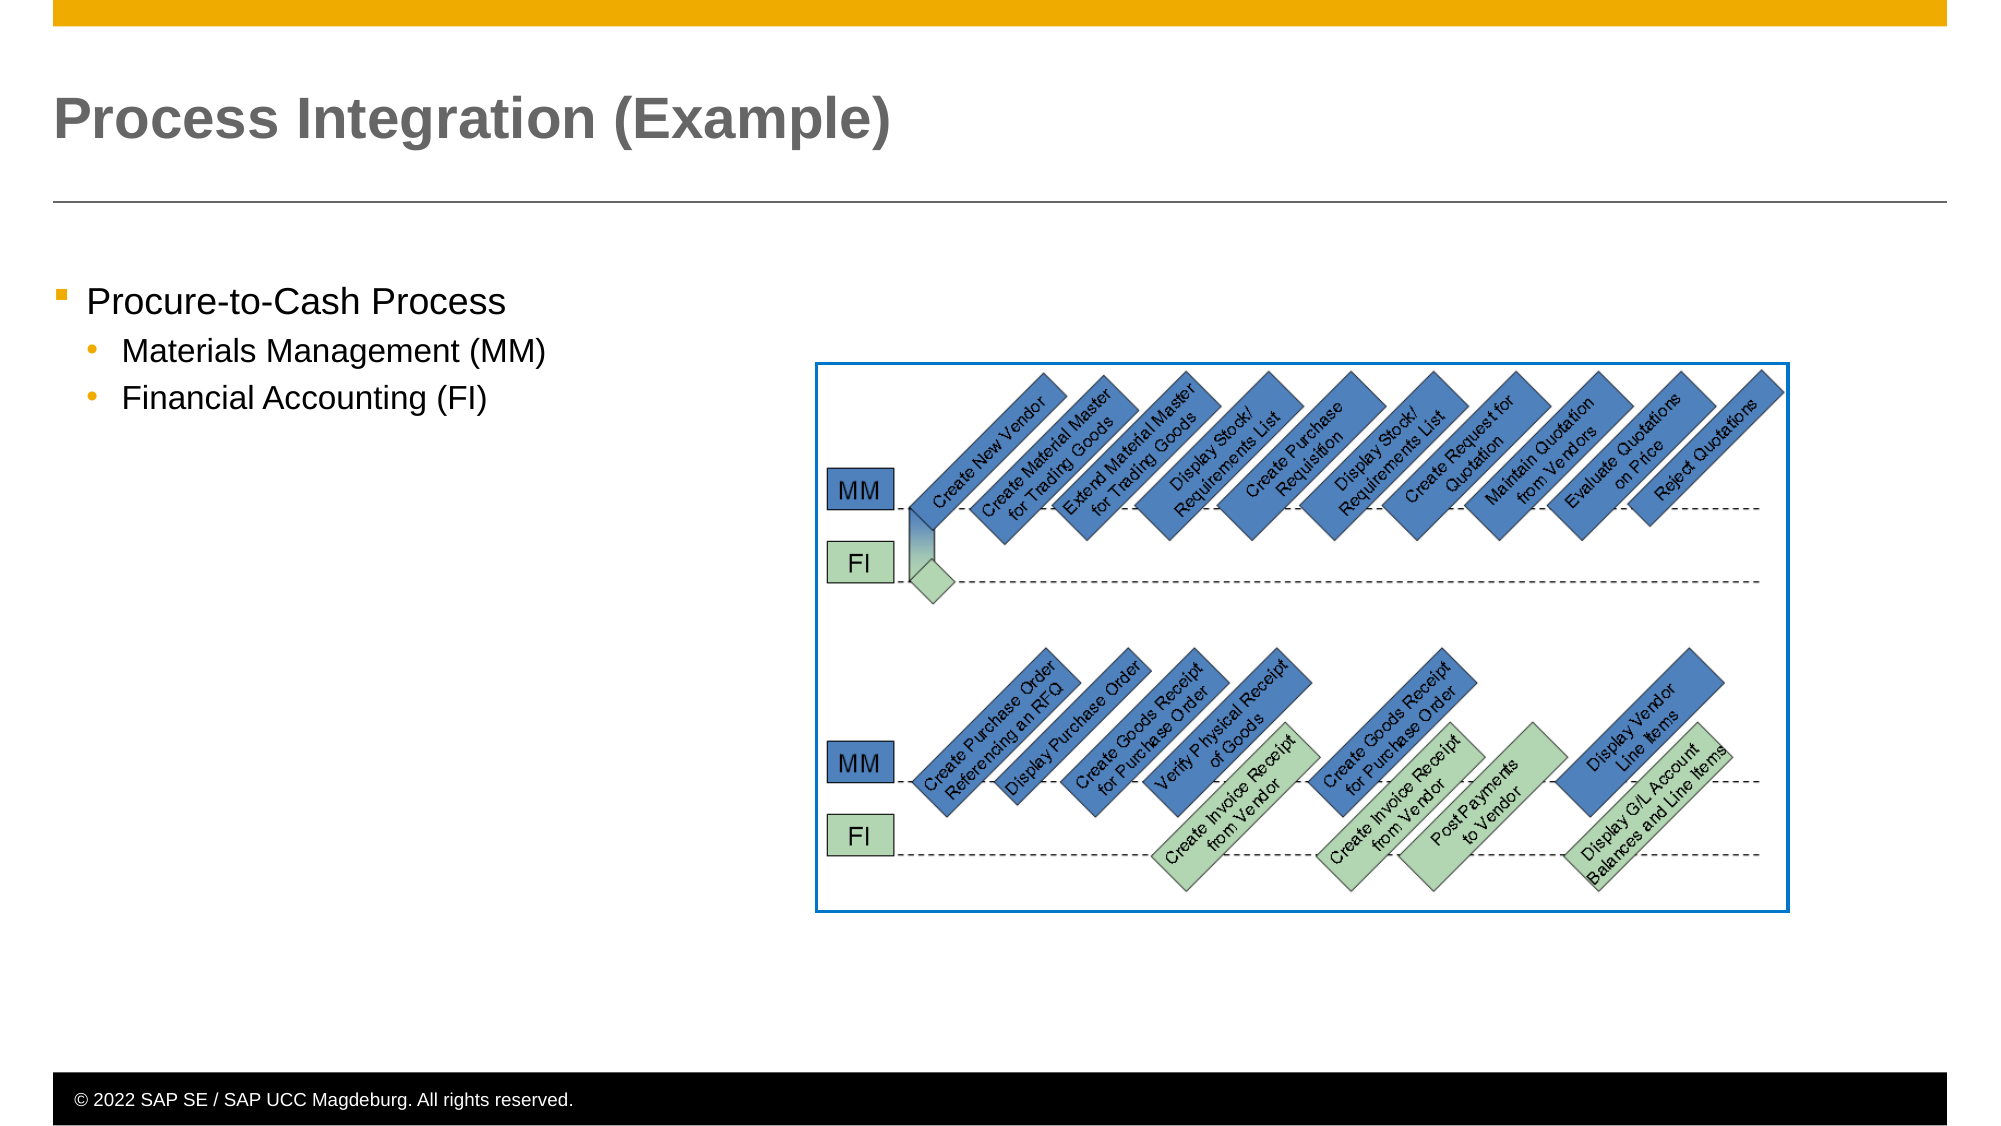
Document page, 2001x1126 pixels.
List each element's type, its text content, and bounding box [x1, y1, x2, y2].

picture [817, 364, 1787, 911]
title Process Integration (Example) [53, 53, 1947, 178]
list Procure-to-Cash Process Materials Management (MM) Financial Accounting (FI) [53, 277, 1947, 998]
